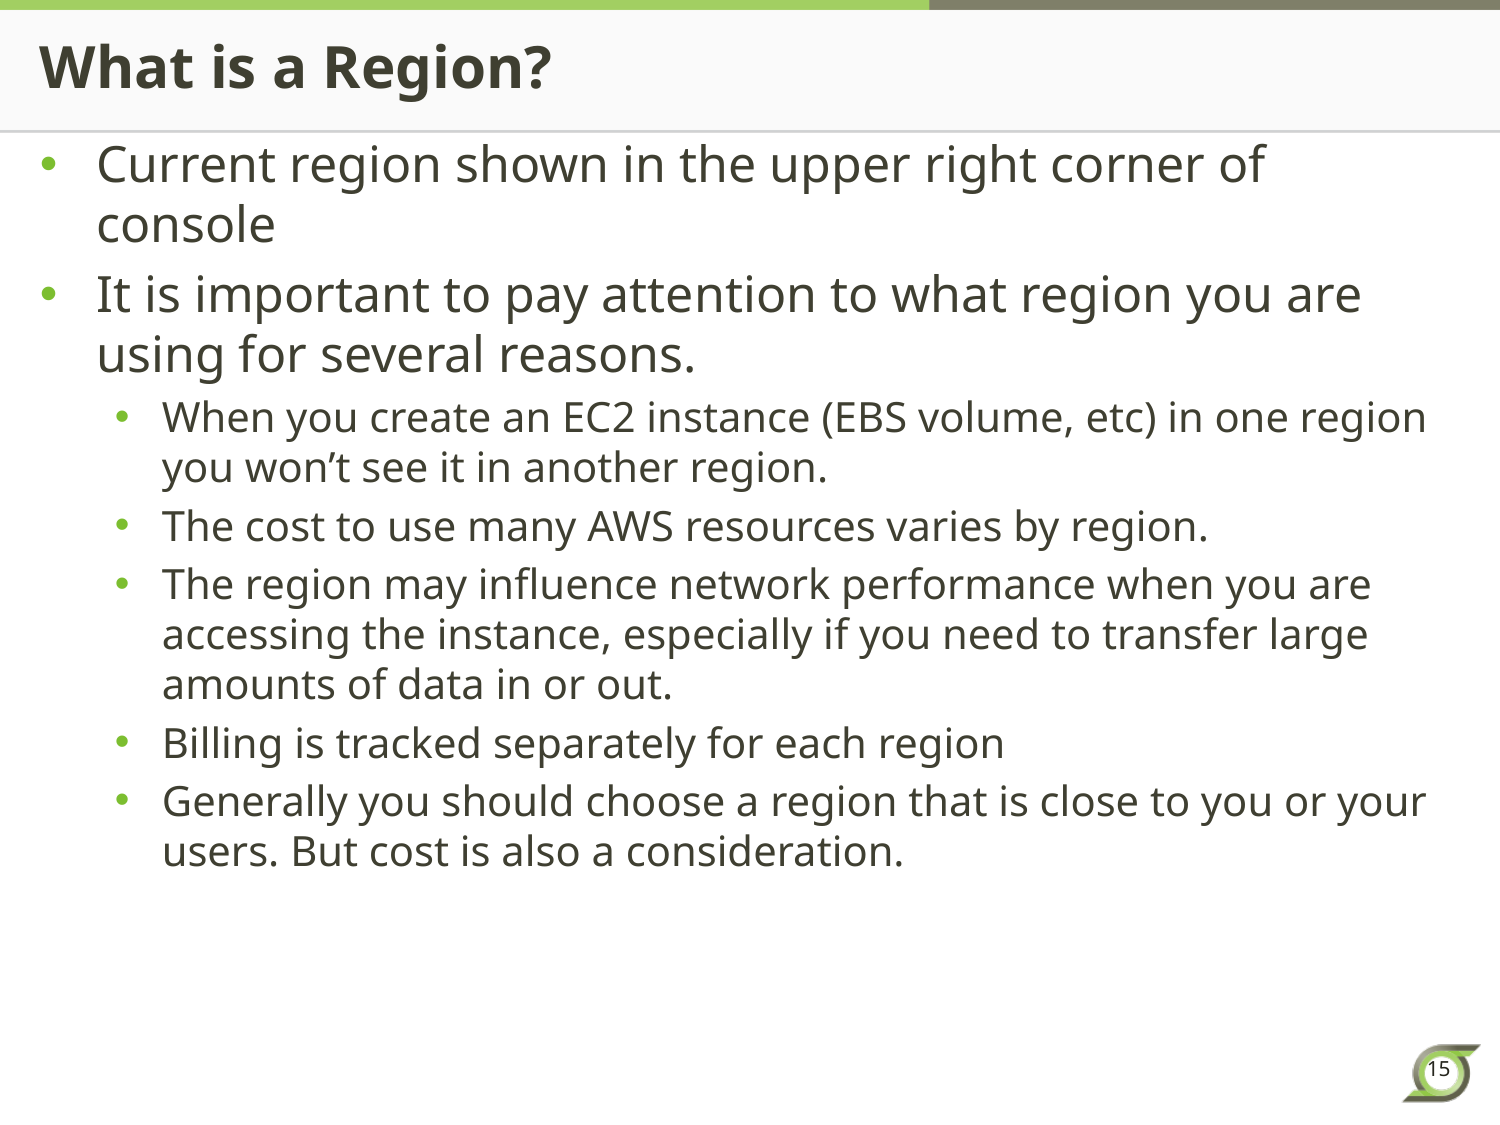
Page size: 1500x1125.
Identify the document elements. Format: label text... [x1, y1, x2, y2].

list Current region shown in the upper right corner of console It is important to pay attention to what region you are using for several reasons. When you create an EC2 instance (EBS volume, etc) in one region you won’t see it in another region. The cost to use many AWS resources varies by region. The region may influence network performance when you are accessing the instance, especially if you need to transfer large amounts of data in or out. Billing is tracked separately for each region Generally you should choose a region that is close to you or your users. But cost is also a consideration. [24, 135, 1475, 1035]
title What is a Region? [24, 0, 1475, 135]
